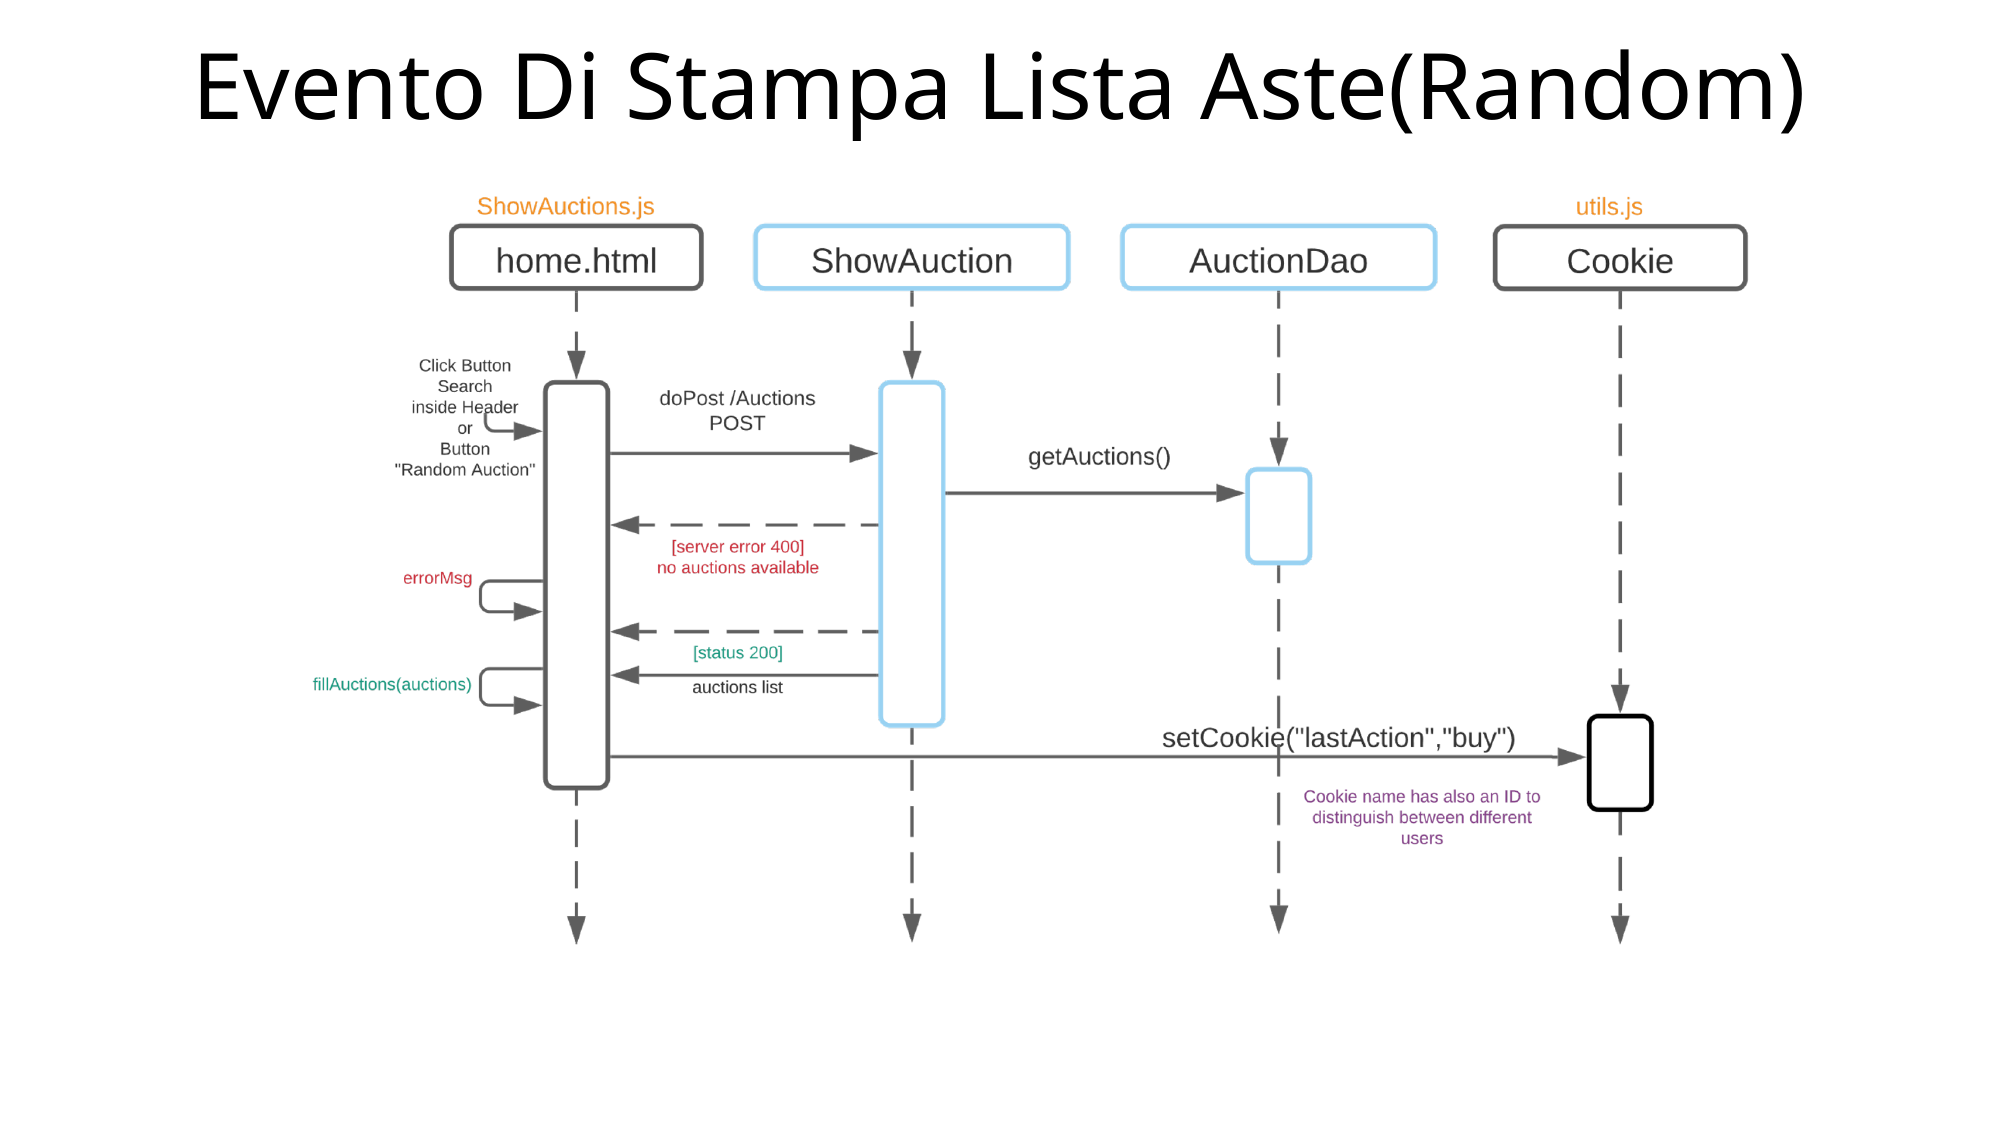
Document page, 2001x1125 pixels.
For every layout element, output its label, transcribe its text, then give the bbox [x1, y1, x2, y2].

text_box Evento Di Stampa Lista Aste(Random) [137, 0, 1863, 199]
picture [224, 131, 1776, 994]
